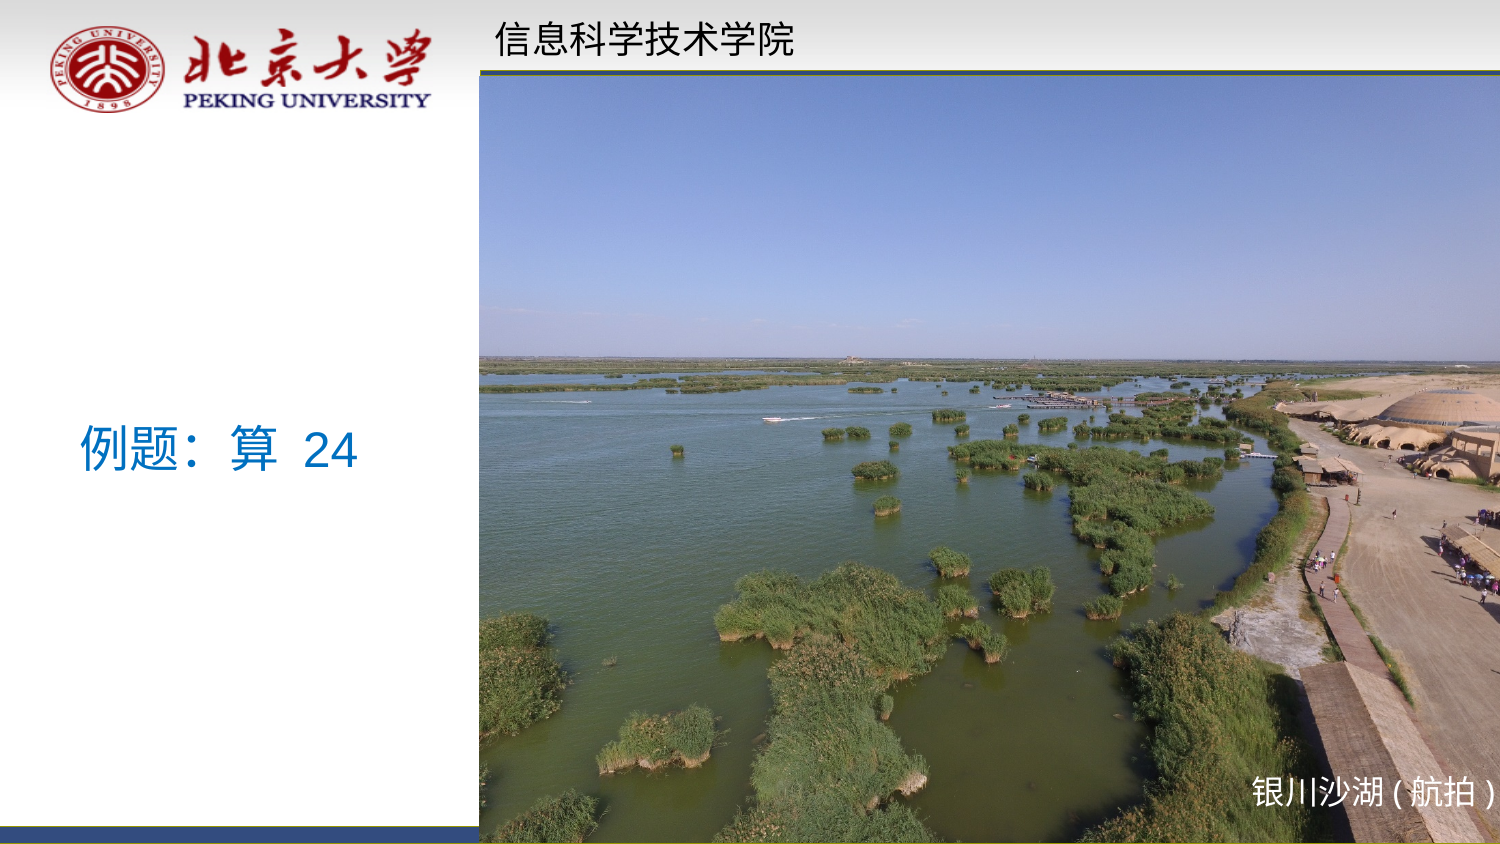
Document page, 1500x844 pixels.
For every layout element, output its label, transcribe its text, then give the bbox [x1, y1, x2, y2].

picture [0, 0, 1500, 844]
title 例题：算 24 [64, 410, 474, 493]
text_box 信息科学技术学院 [480, 8, 810, 69]
